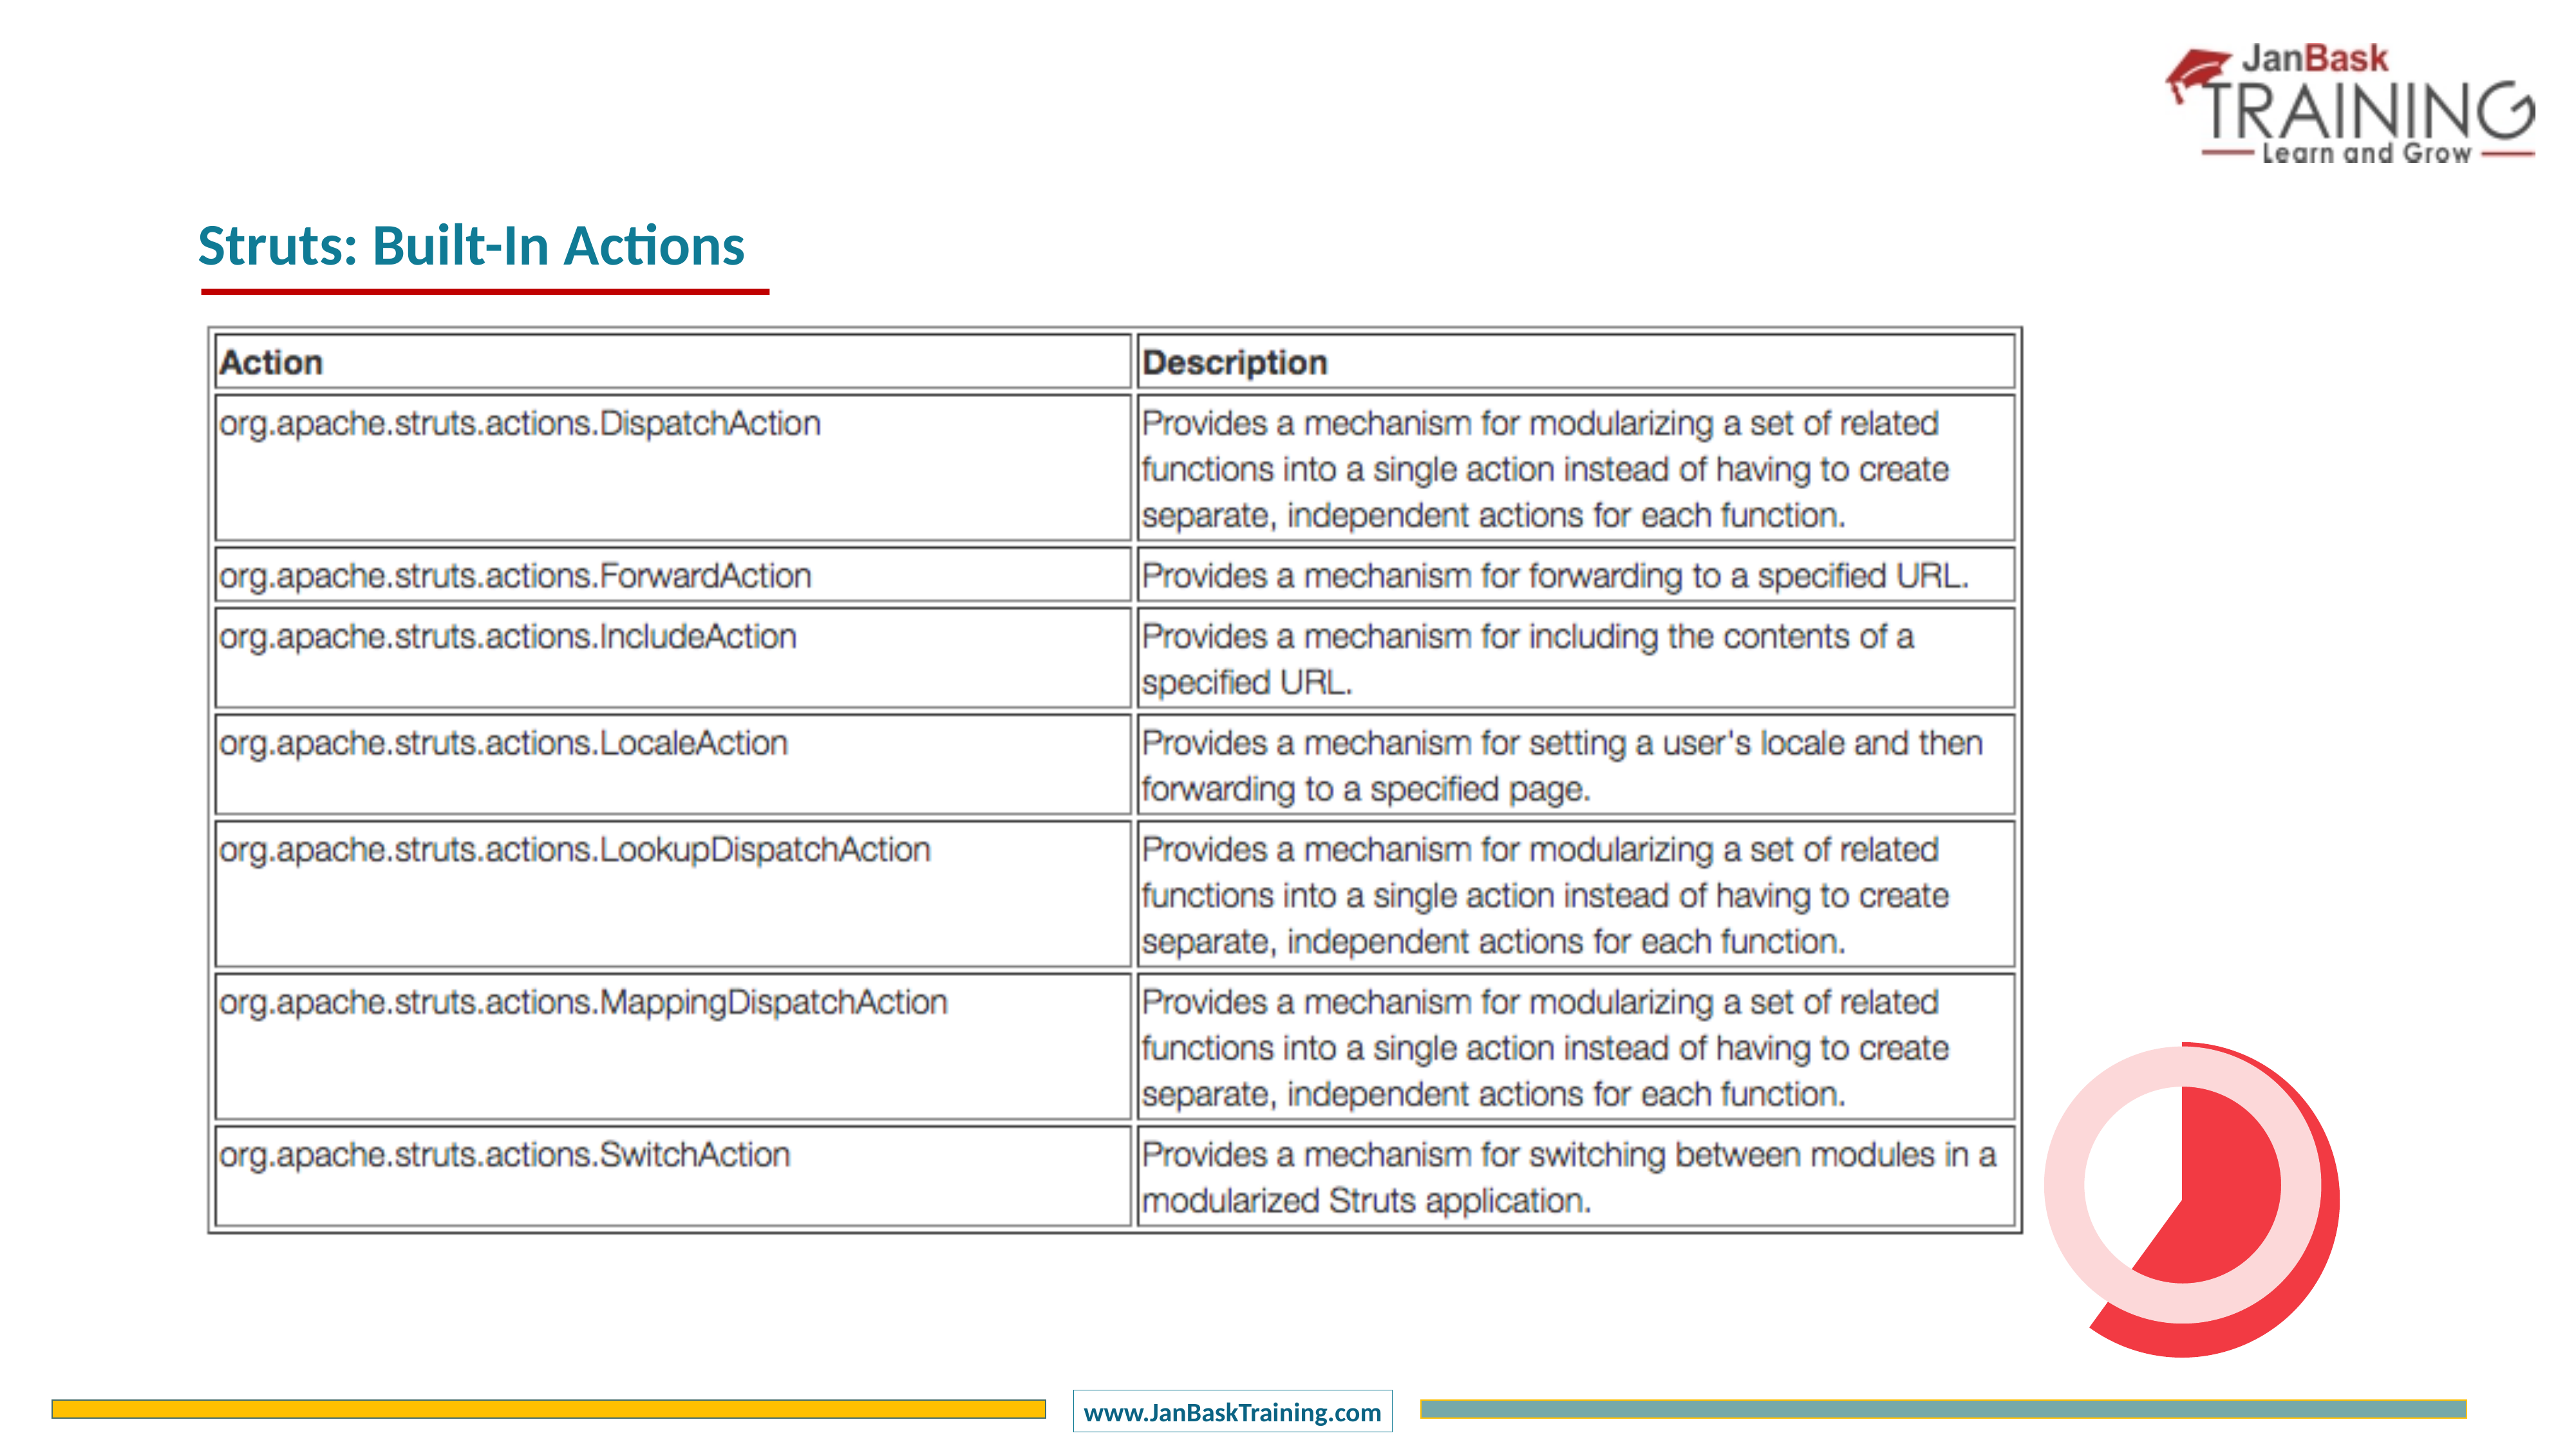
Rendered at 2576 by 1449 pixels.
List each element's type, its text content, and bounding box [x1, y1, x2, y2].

picture [2165, 43, 2535, 163]
text_box Struts: Built-In Actions [193, 201, 2000, 282]
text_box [2022, 1040, 2342, 1360]
picture [201, 324, 2031, 1242]
